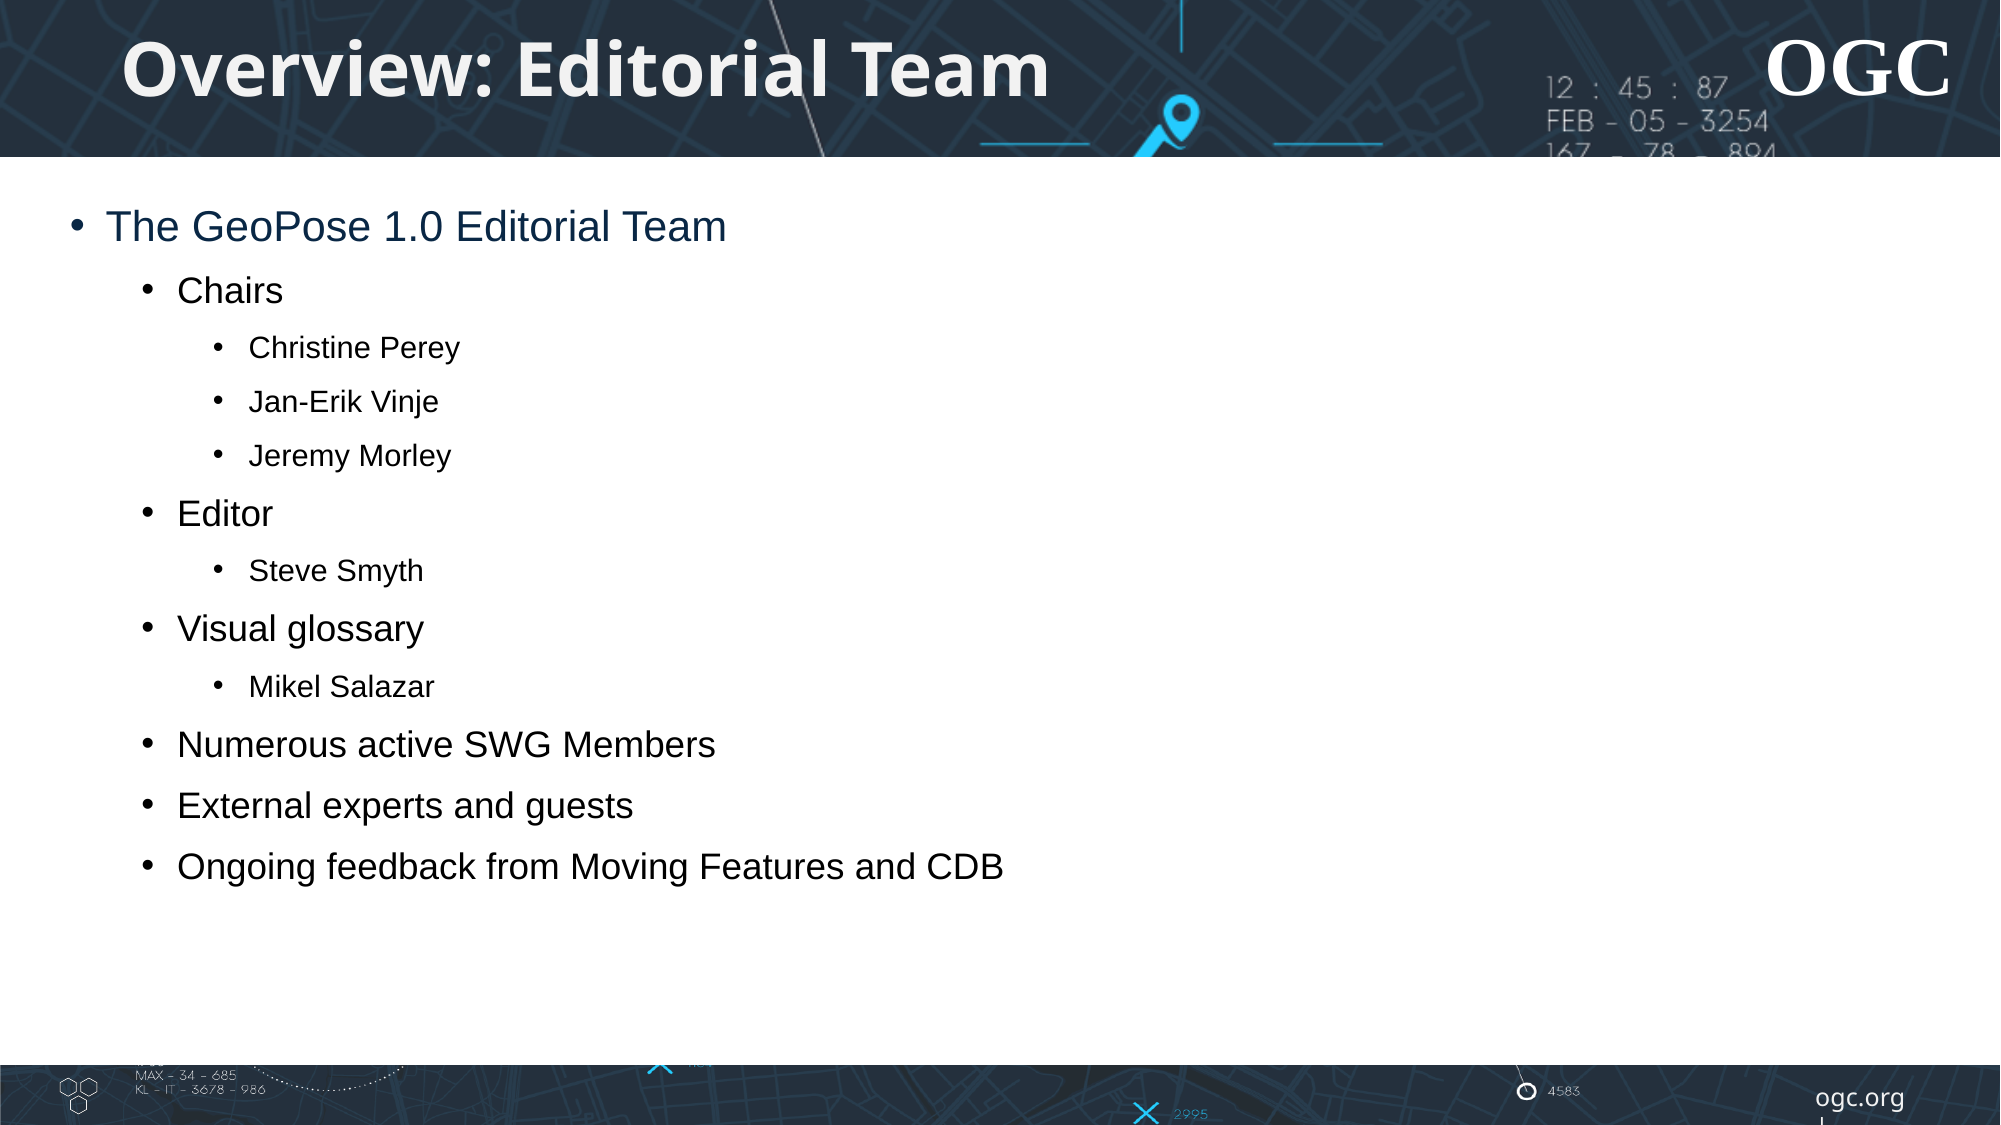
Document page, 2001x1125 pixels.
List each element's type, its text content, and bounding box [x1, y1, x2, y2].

list The GeoPose 1.0 Editorial Team Chairs Christine Perey Jan-Erik Vinje Jeremy Morley Editor Steve Smyth Visual glossary Mikel Salazar Numerous active SWG Members External experts and guests Ongoing feedback from Moving Features and CDB [54, 190, 1780, 905]
title Overview: Editorial Team [105, 9, 1762, 135]
picture [51, 1069, 106, 1123]
